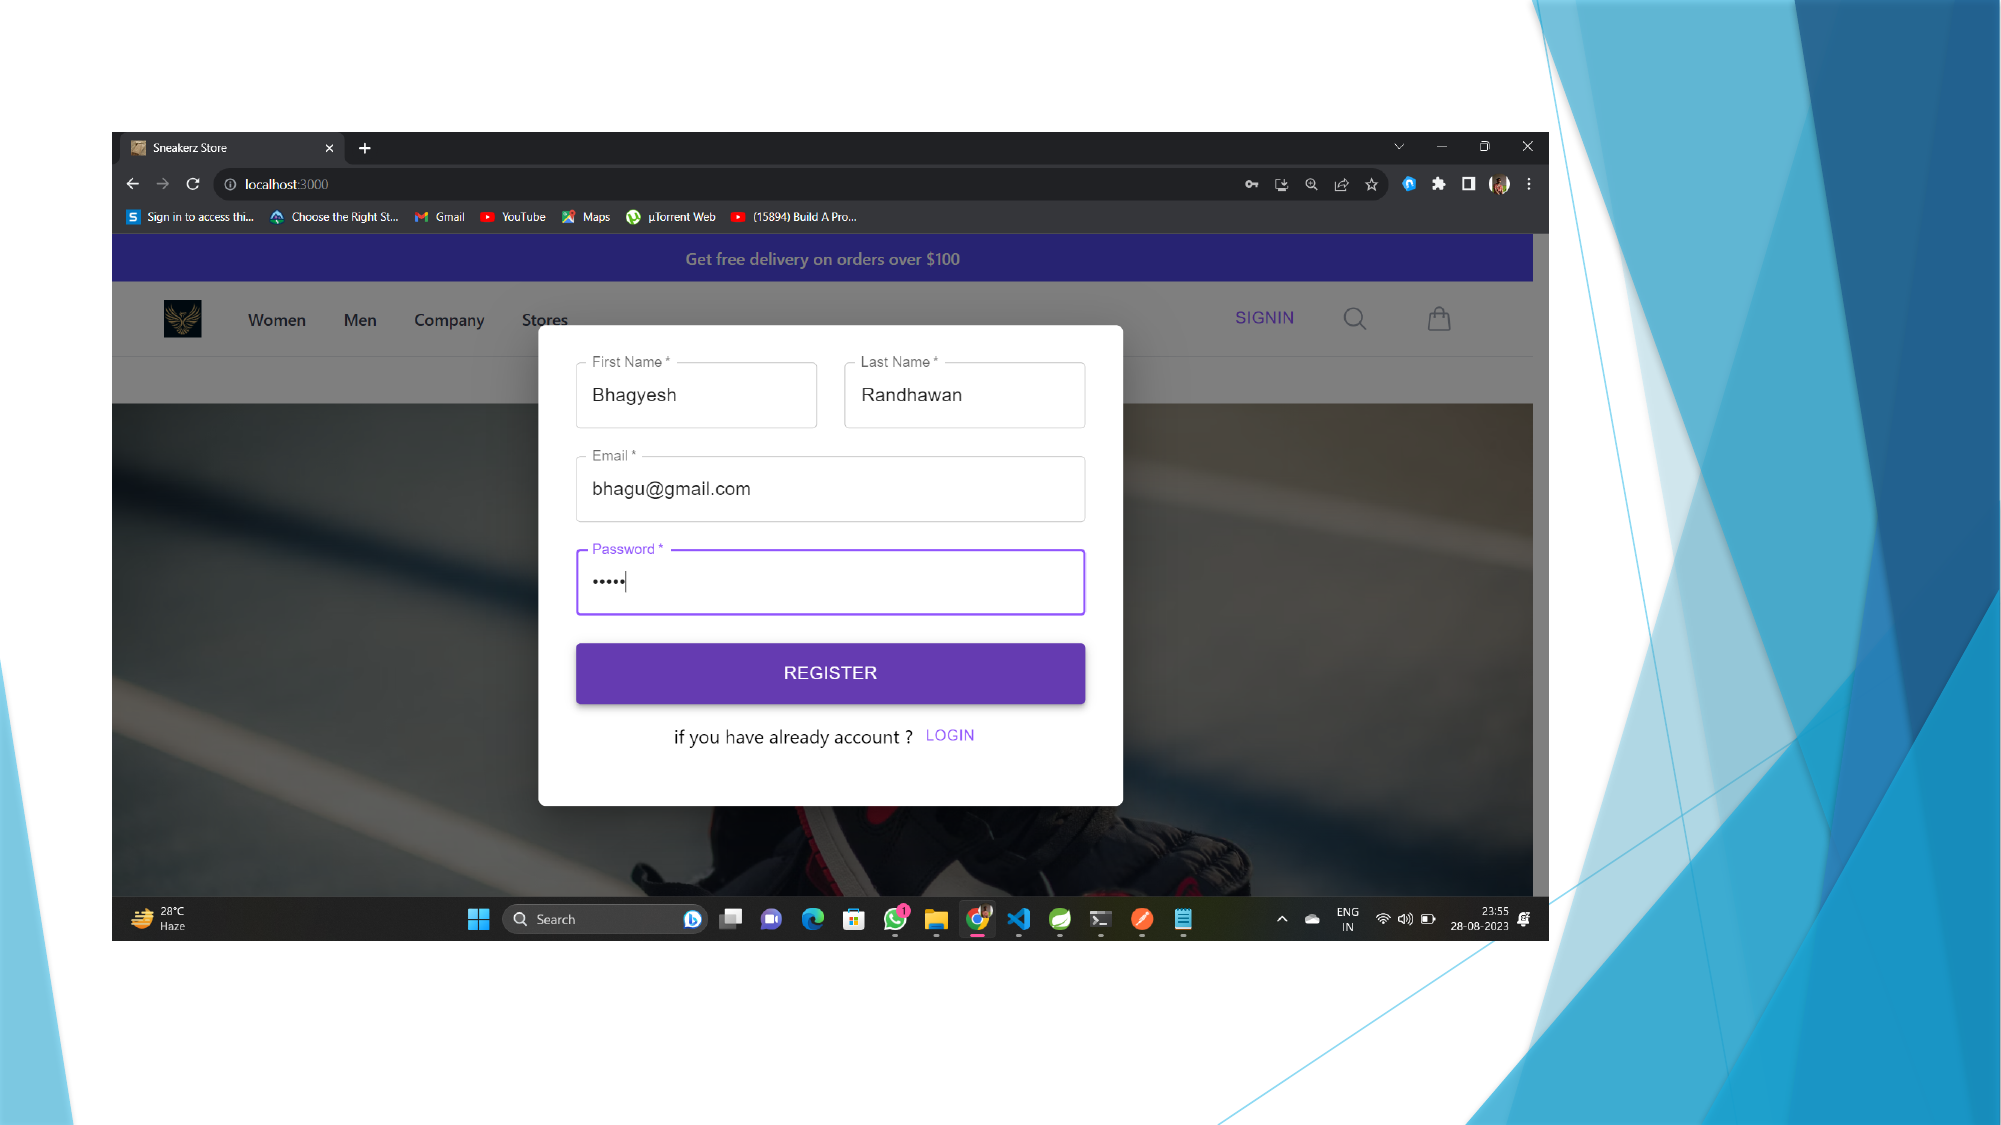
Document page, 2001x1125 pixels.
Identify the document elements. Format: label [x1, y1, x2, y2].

list [112, 132, 1550, 942]
